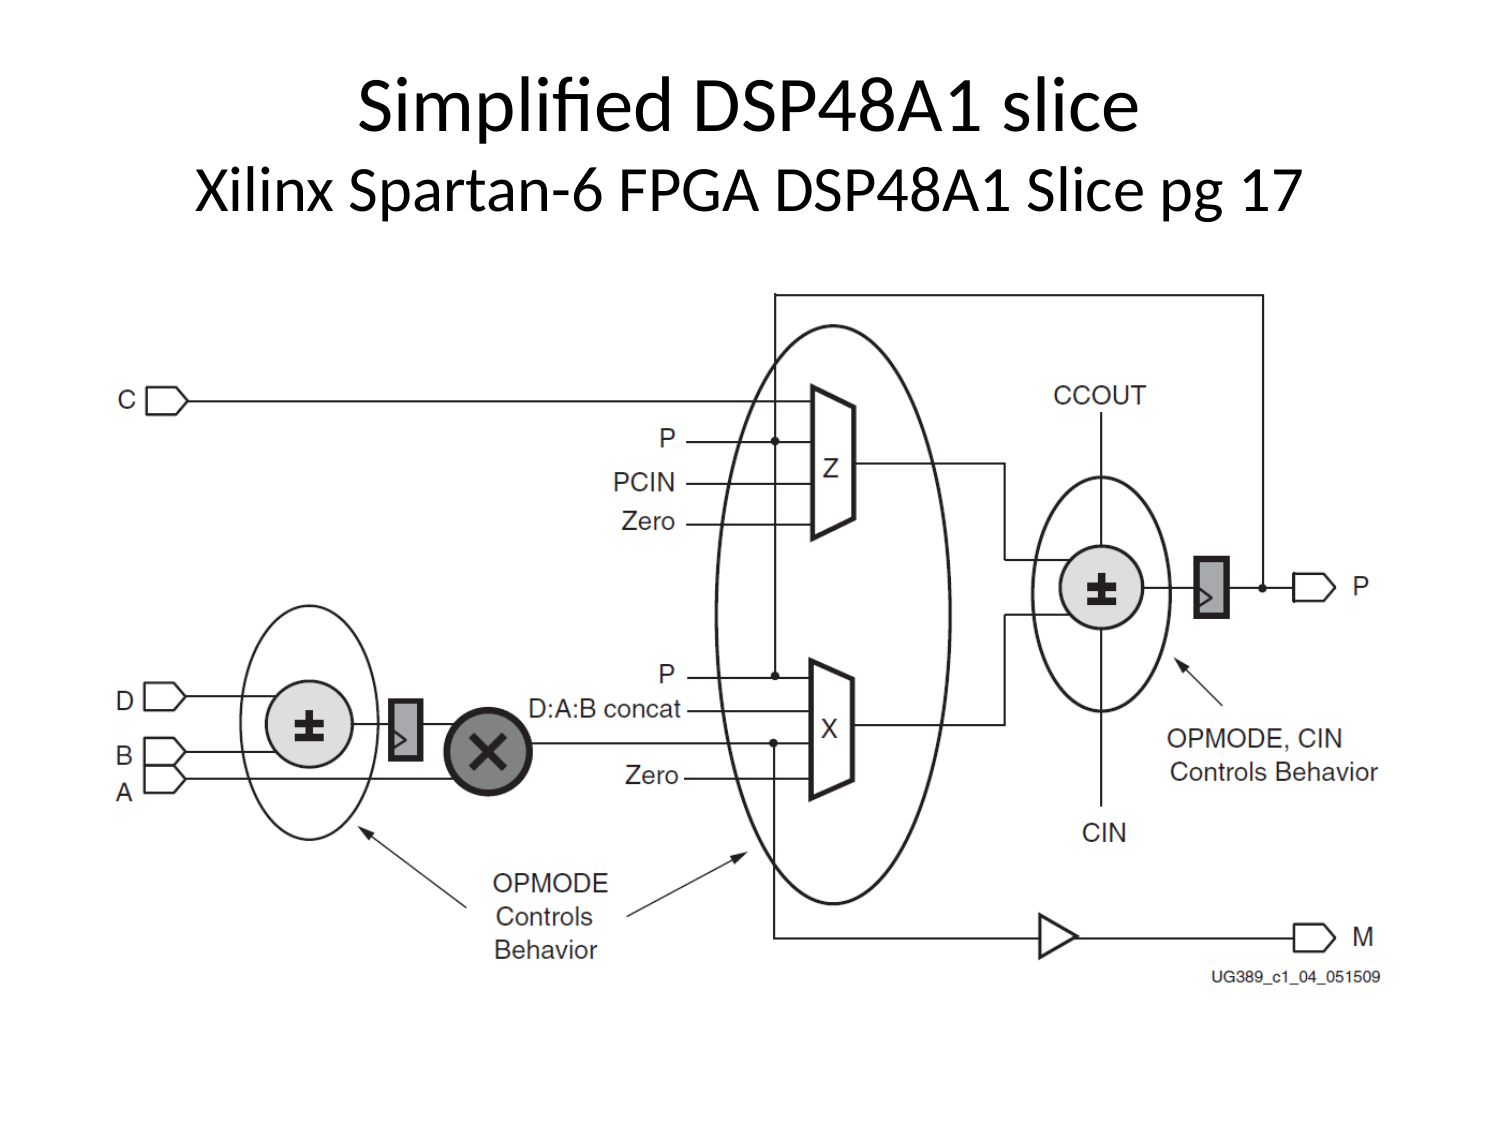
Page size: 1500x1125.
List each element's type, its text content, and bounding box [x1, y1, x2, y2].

title Simplified DSP48A1 slice Xilinx Spartan-6 FPGA DSP48A1 Slice pg 17 [75, 45, 1425, 233]
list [105, 262, 1395, 1006]
